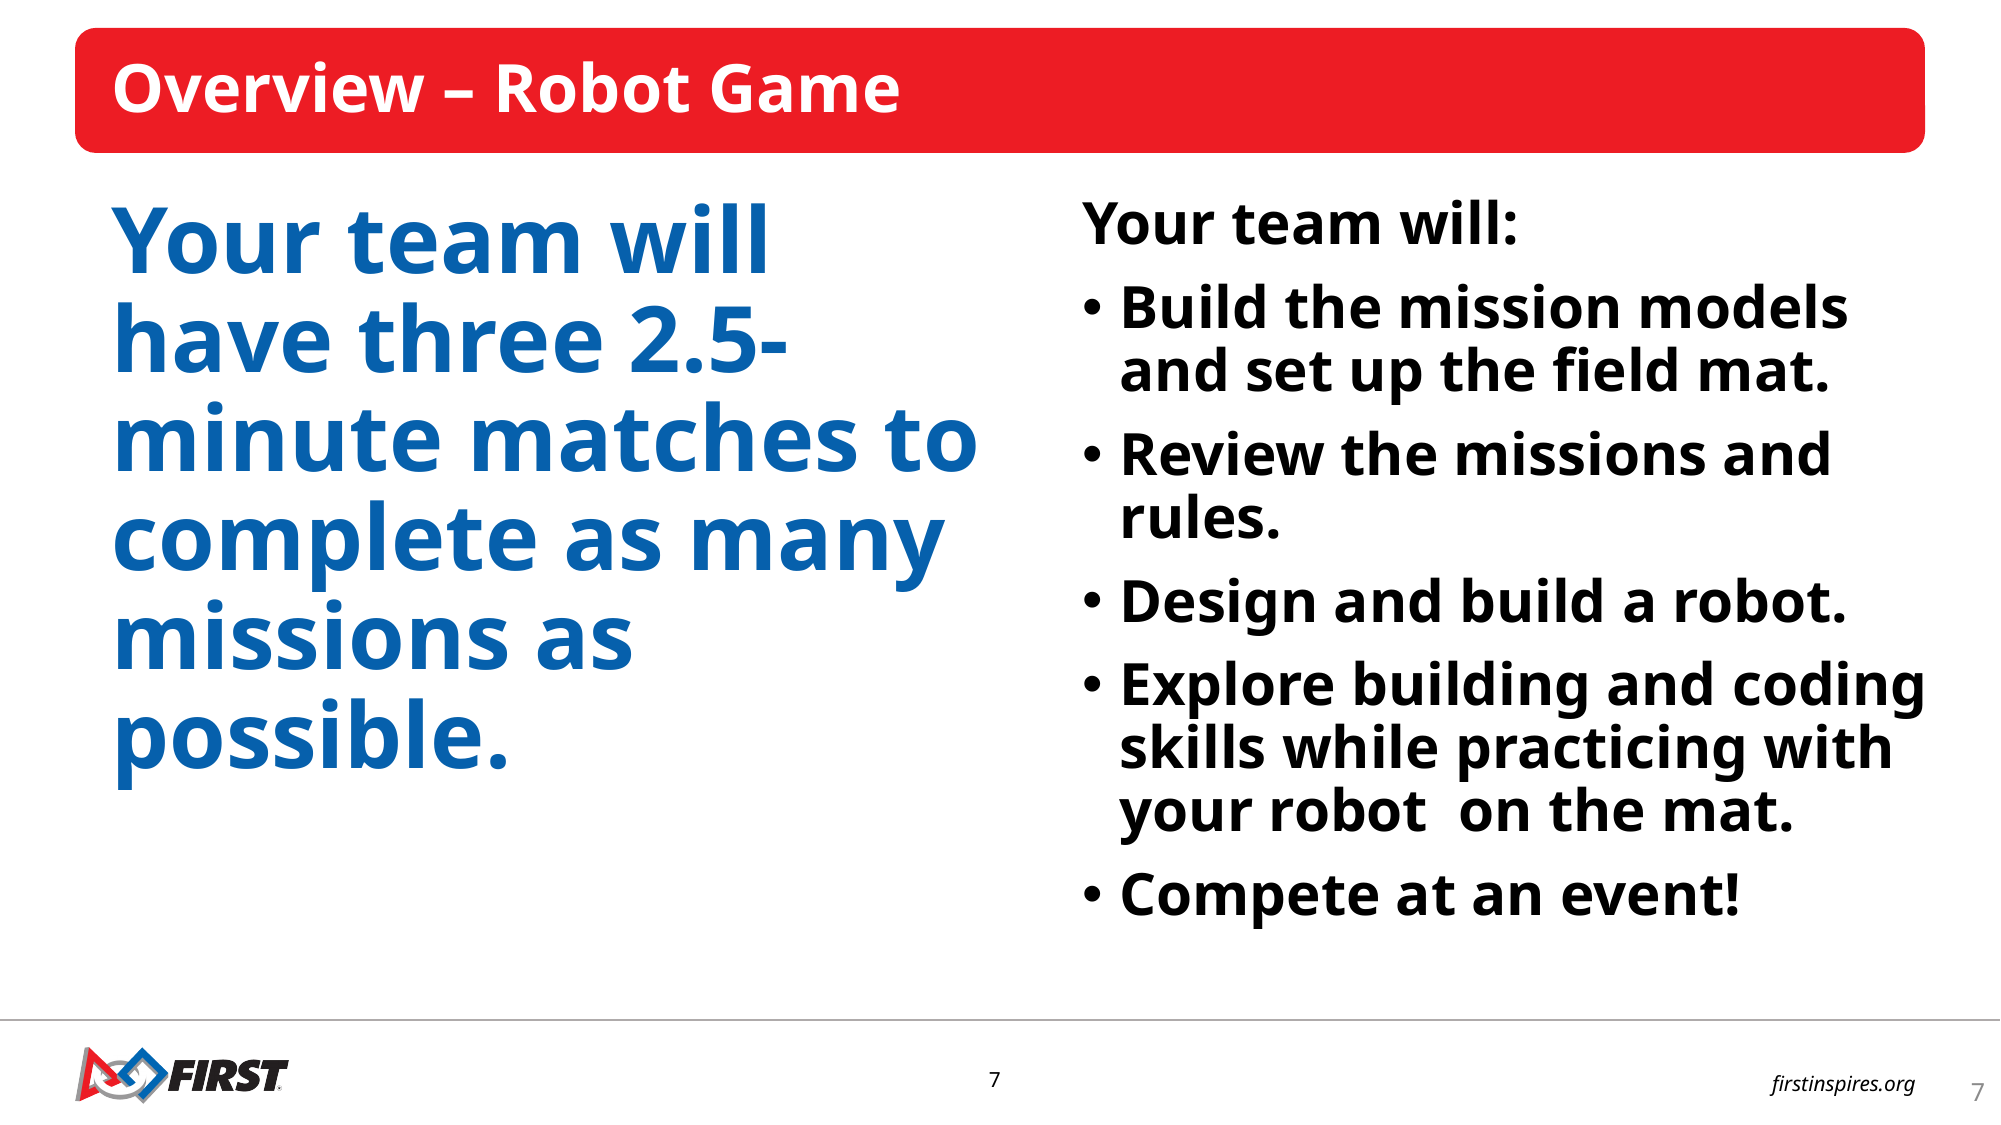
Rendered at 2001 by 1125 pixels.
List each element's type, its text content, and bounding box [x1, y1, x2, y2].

slide_number 7 [1921, 1076, 2000, 1111]
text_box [74, 27, 1925, 153]
picture [75, 1047, 289, 1104]
text_box Your team will: Build the mission models and set up the field mat. Review the missions and rules. Design and build a robot. Explore building and coding skills while practicing with your robot on the mat. Compete at an event! [1067, 186, 1962, 993]
list Your team will have three 2.5-minute matches to complete as many missions as possible. [96, 187, 1030, 938]
